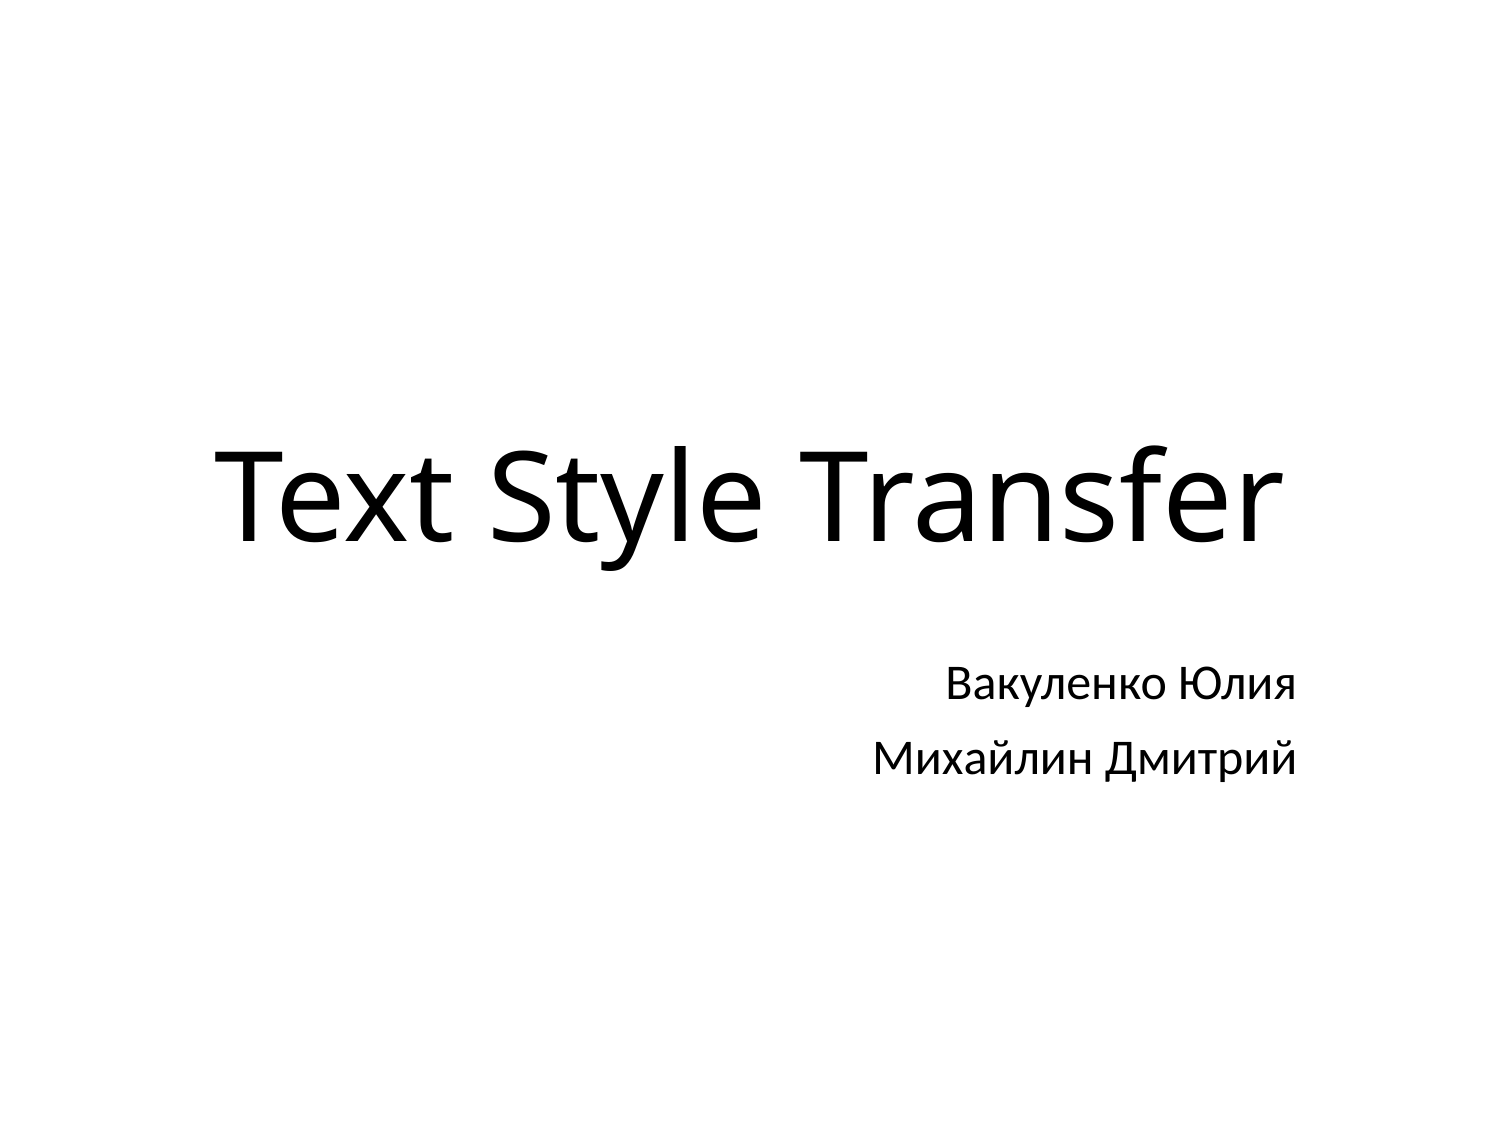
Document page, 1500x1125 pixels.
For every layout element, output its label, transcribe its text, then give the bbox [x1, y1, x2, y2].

title Text Style Transfer [112, 184, 1388, 576]
subtitle Вакуленко Юлия Михайлин Дмитрий [187, 649, 1313, 921]
